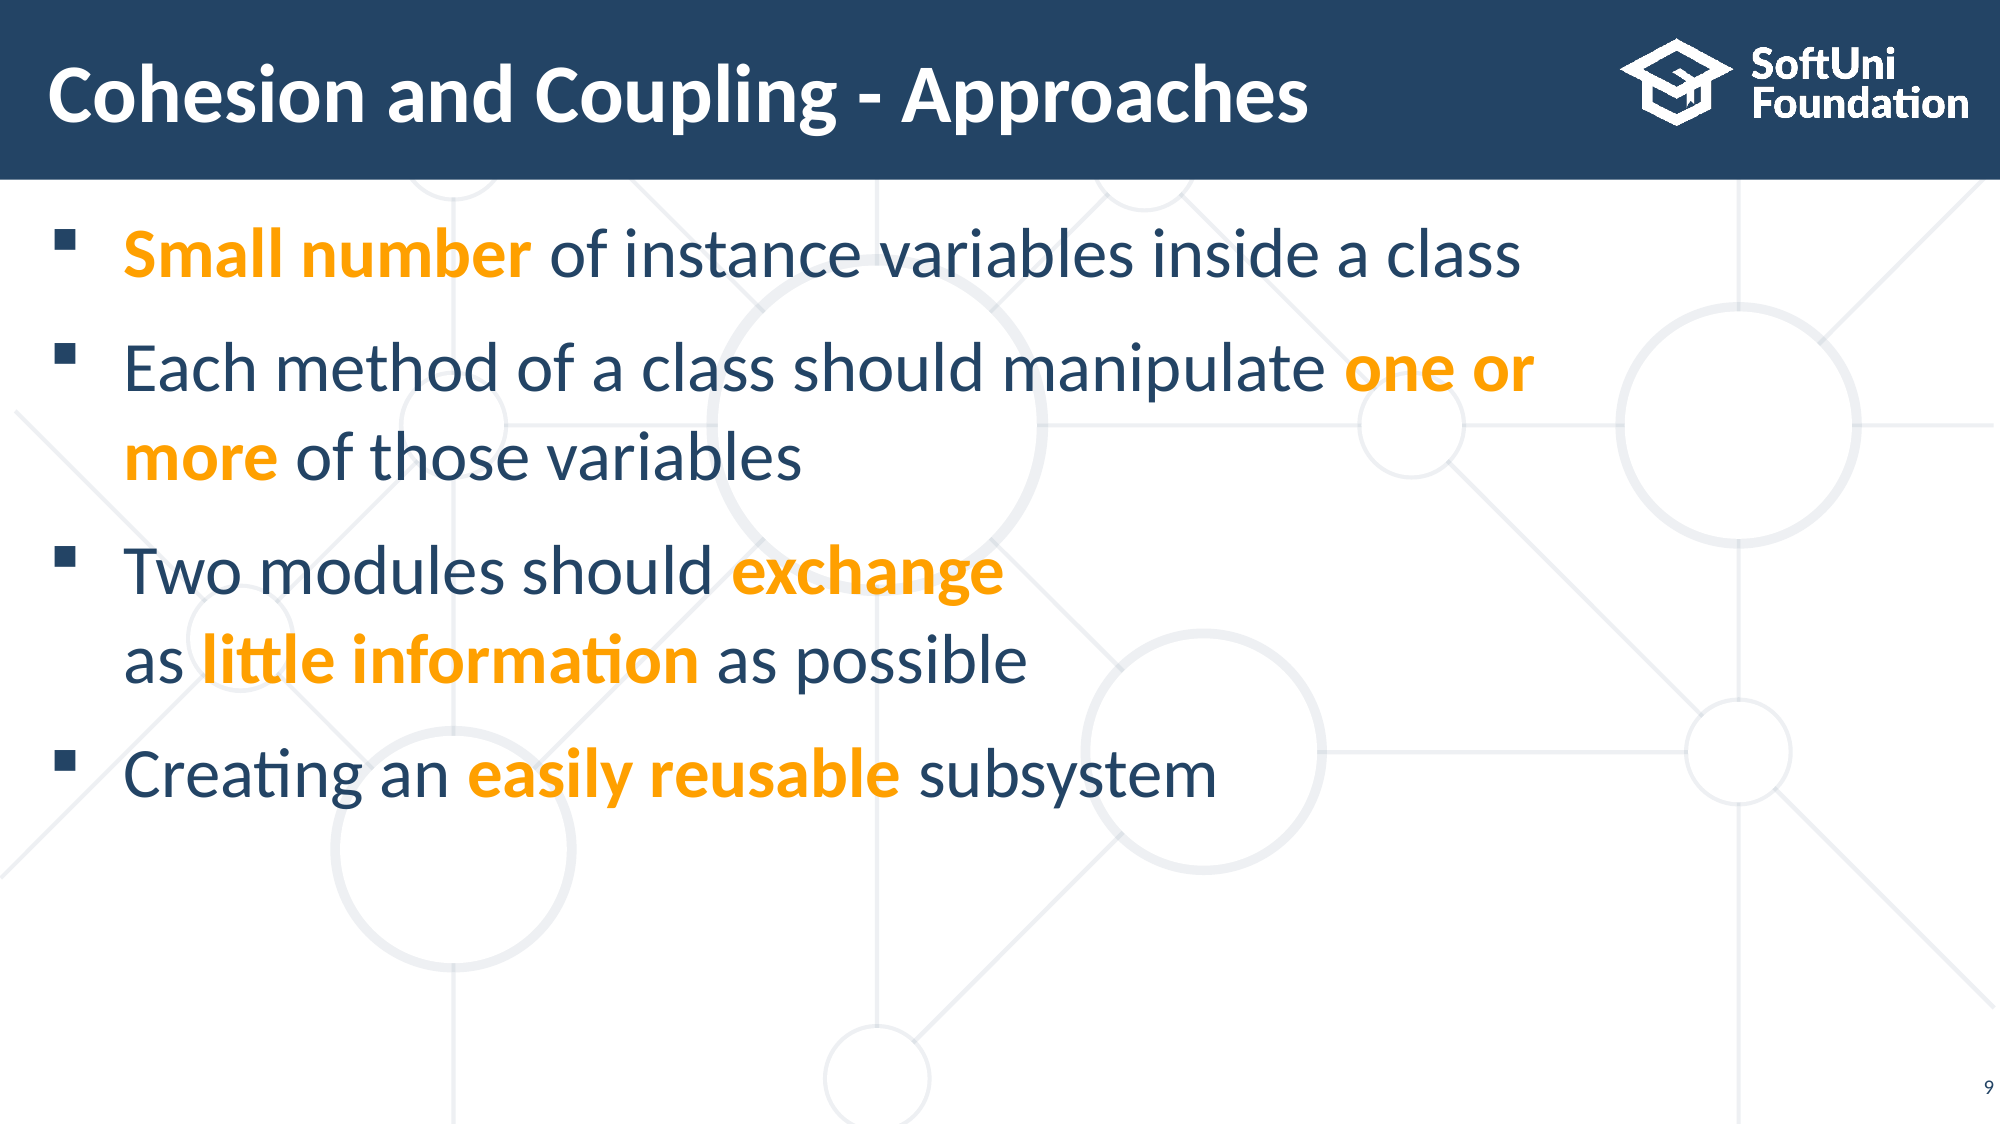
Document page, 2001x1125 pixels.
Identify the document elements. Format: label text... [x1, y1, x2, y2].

slide_number 9 [1929, 1070, 2000, 1103]
picture [1619, 38, 1968, 126]
list Small number of instance variables inside a class Each method of a class should manipulate one or more of those variables Two modules should exchange as little information as possible Creating an easily reusable subsystem [31, 196, 1970, 1050]
title Cohesion and Coupling - Approaches [31, 16, 1591, 162]
